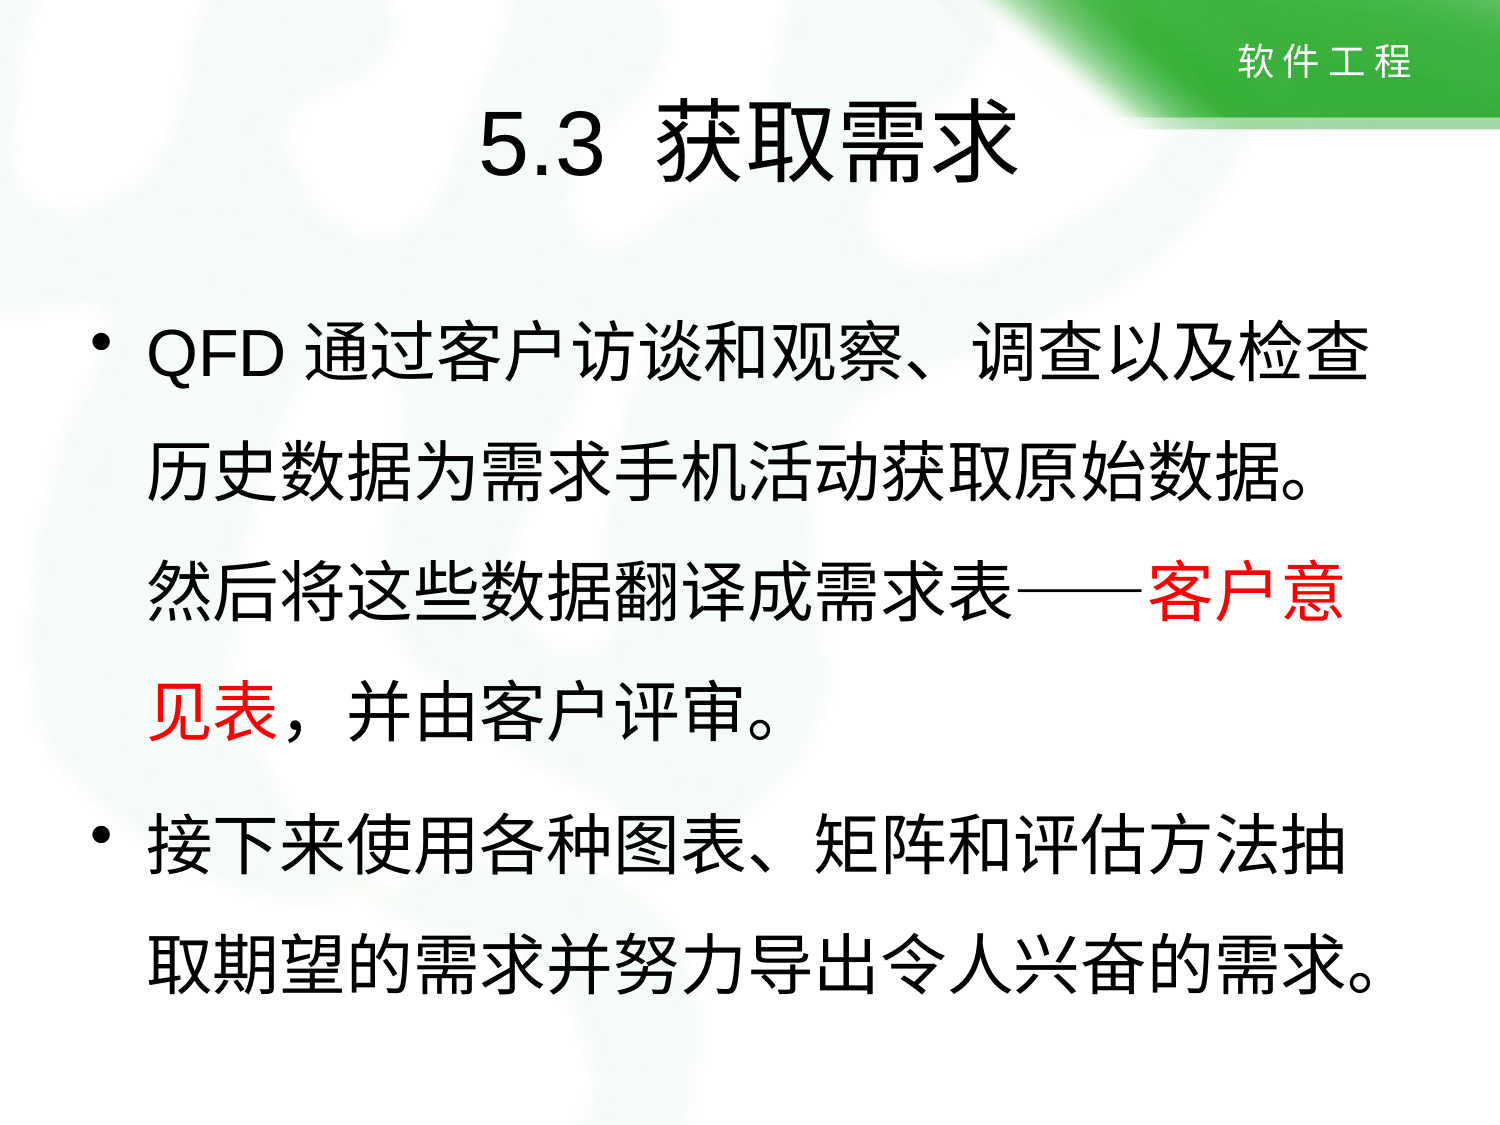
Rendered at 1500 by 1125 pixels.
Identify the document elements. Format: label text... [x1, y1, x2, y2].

list QFD通过客户访谈和观察、调查以及检查历史数据为需求手机活动获取原始数据。然后将这些数据翻译成需求表——客户意见表，并由客户评审。 接下来使用各种图表、矩阵和评估方法抽取期望的需求并努力导出令人兴奋的需求。 [75, 262, 1425, 1005]
title 5.3 获取需求 [75, 45, 1425, 233]
picture [0, 0, 1500, 1125]
